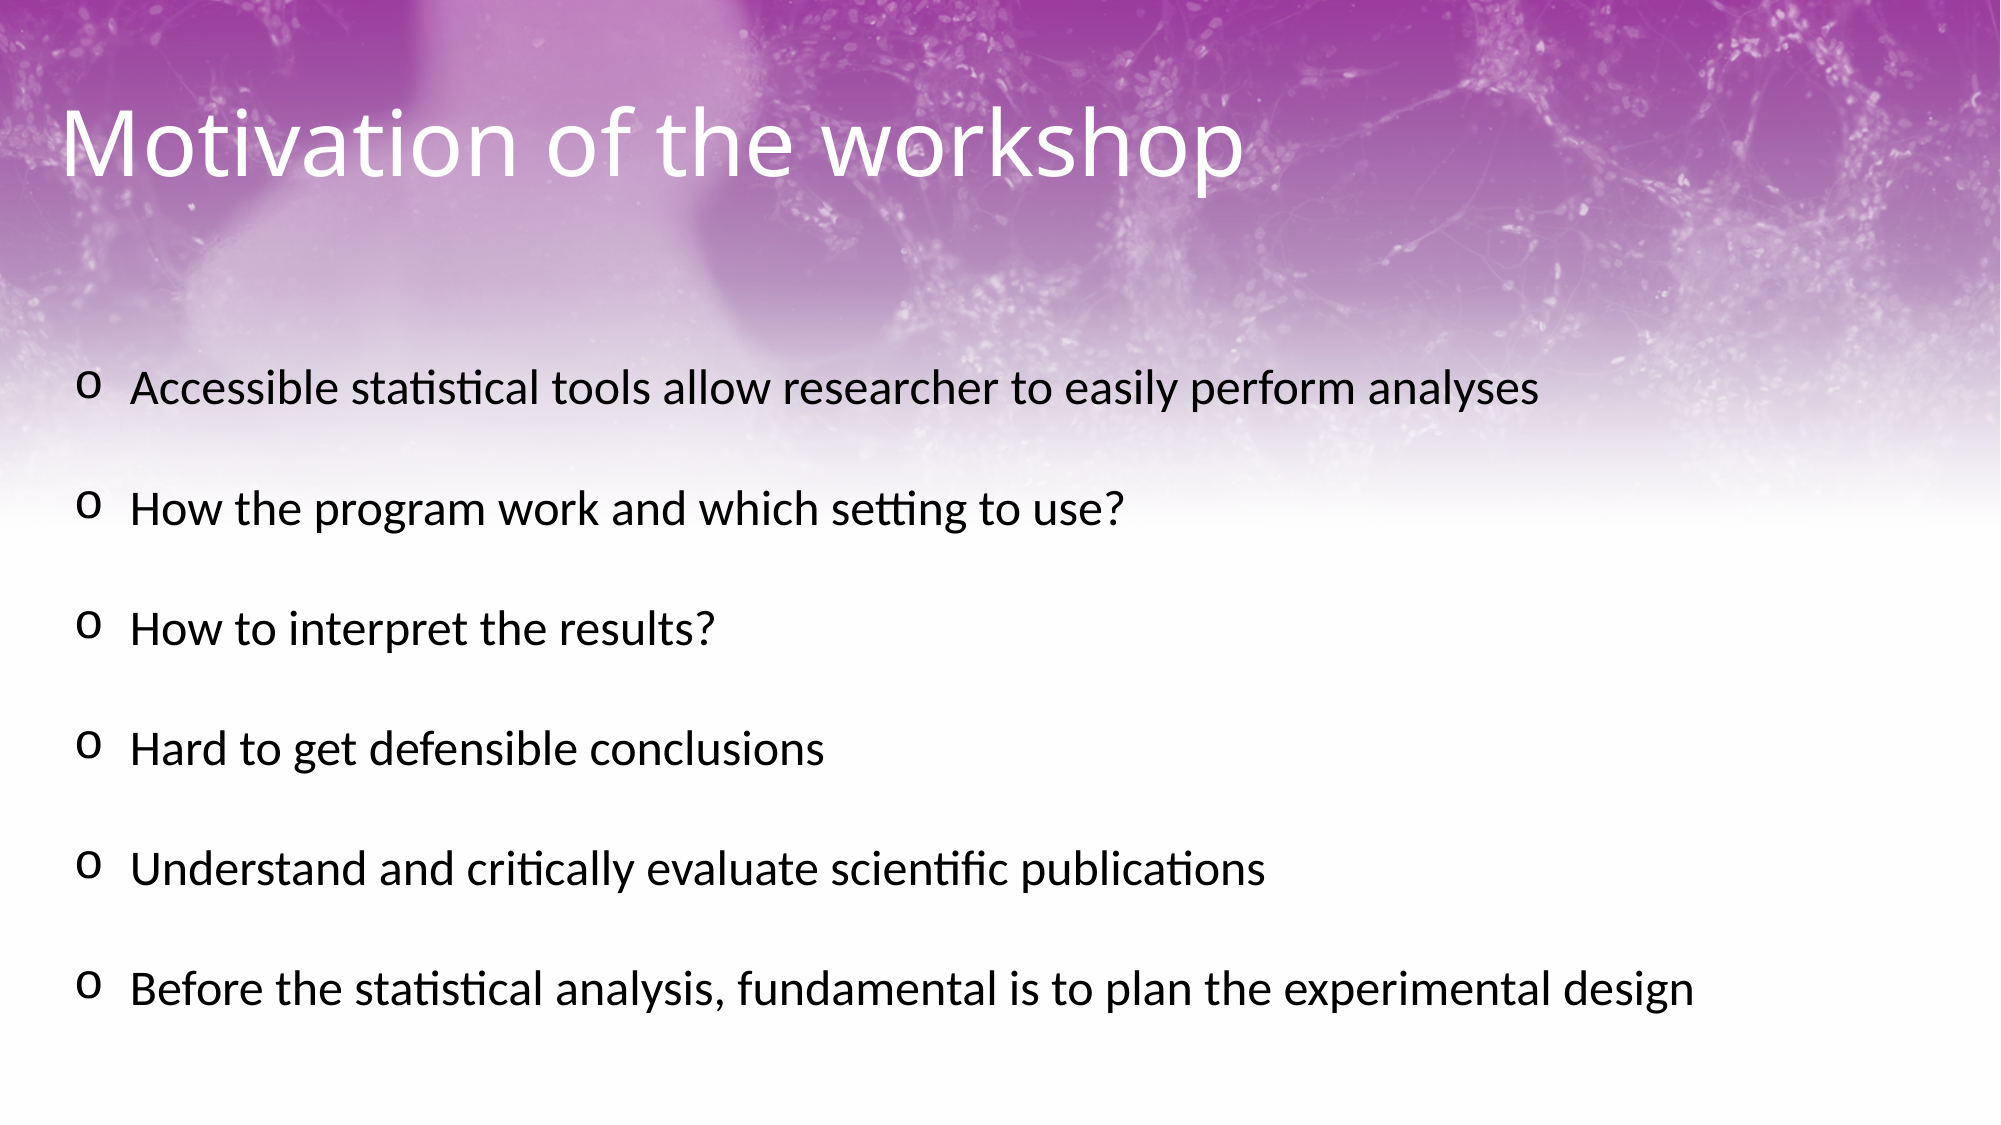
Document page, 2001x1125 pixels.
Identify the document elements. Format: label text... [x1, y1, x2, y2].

text_box Motivation of the workshop [58, 67, 1784, 229]
text_box Accessible statistical tools allow researcher to easily perform analyses How the program work and which setting to use? How to interpret the results? Hard to get defensible conclusions Understand and critically evaluate scientific publications Before the statistical analysis, fundamental is to plan the experimental design [59, 287, 2000, 1023]
picture [0, 0, 2001, 1125]
